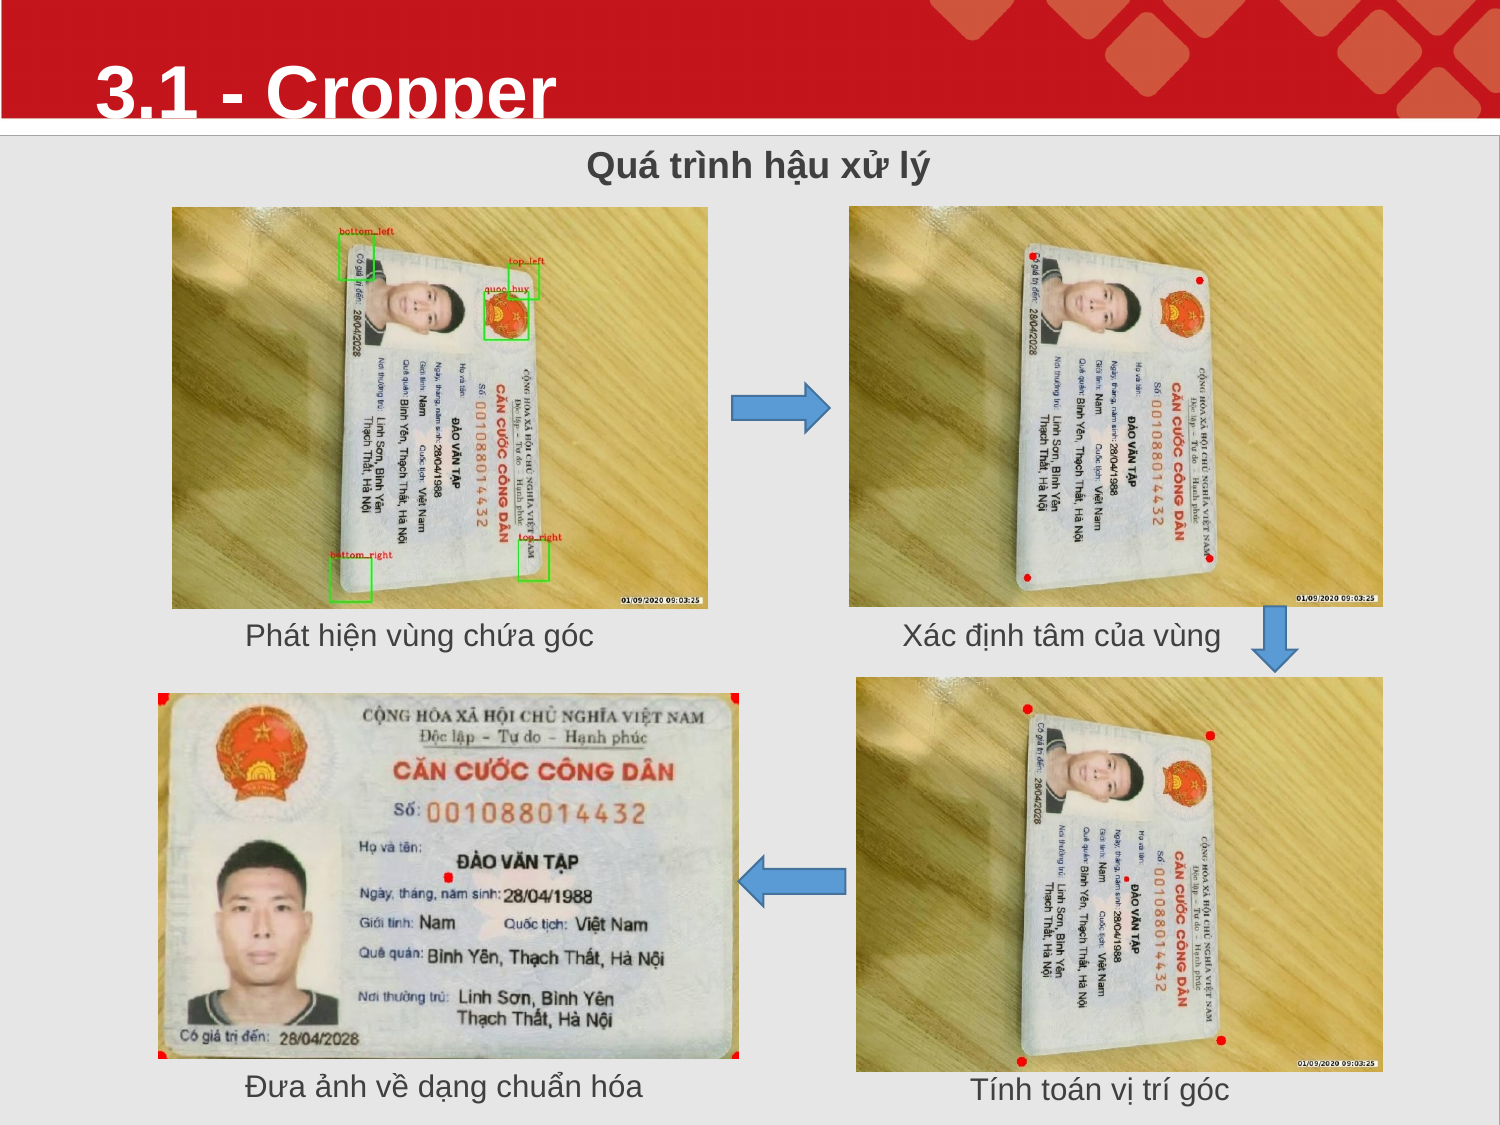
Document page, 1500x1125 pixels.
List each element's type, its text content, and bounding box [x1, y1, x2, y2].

picture [1397, 0, 1500, 135]
picture [0, 0, 80, 135]
text_box Đưa ảnh về dạng chuẩn hóa [230, 1063, 685, 1125]
text_box [739, 854, 847, 909]
text_box Xác định tâm của vùng [887, 612, 1297, 677]
title 3.1 - Cropper [80, 0, 1397, 135]
picture [849, 206, 1383, 607]
text_box [0, 135, 1500, 1125]
text_box [1250, 607, 1300, 674]
text_box [731, 381, 832, 435]
picture [172, 207, 708, 609]
text_box Phát hiện vùng chứa góc [230, 612, 640, 686]
list Quá trình hậu xử lý [571, 139, 981, 213]
picture [158, 693, 739, 1060]
picture [856, 677, 1383, 1072]
text_box Tính toán vị trí góc [955, 1072, 1365, 1125]
